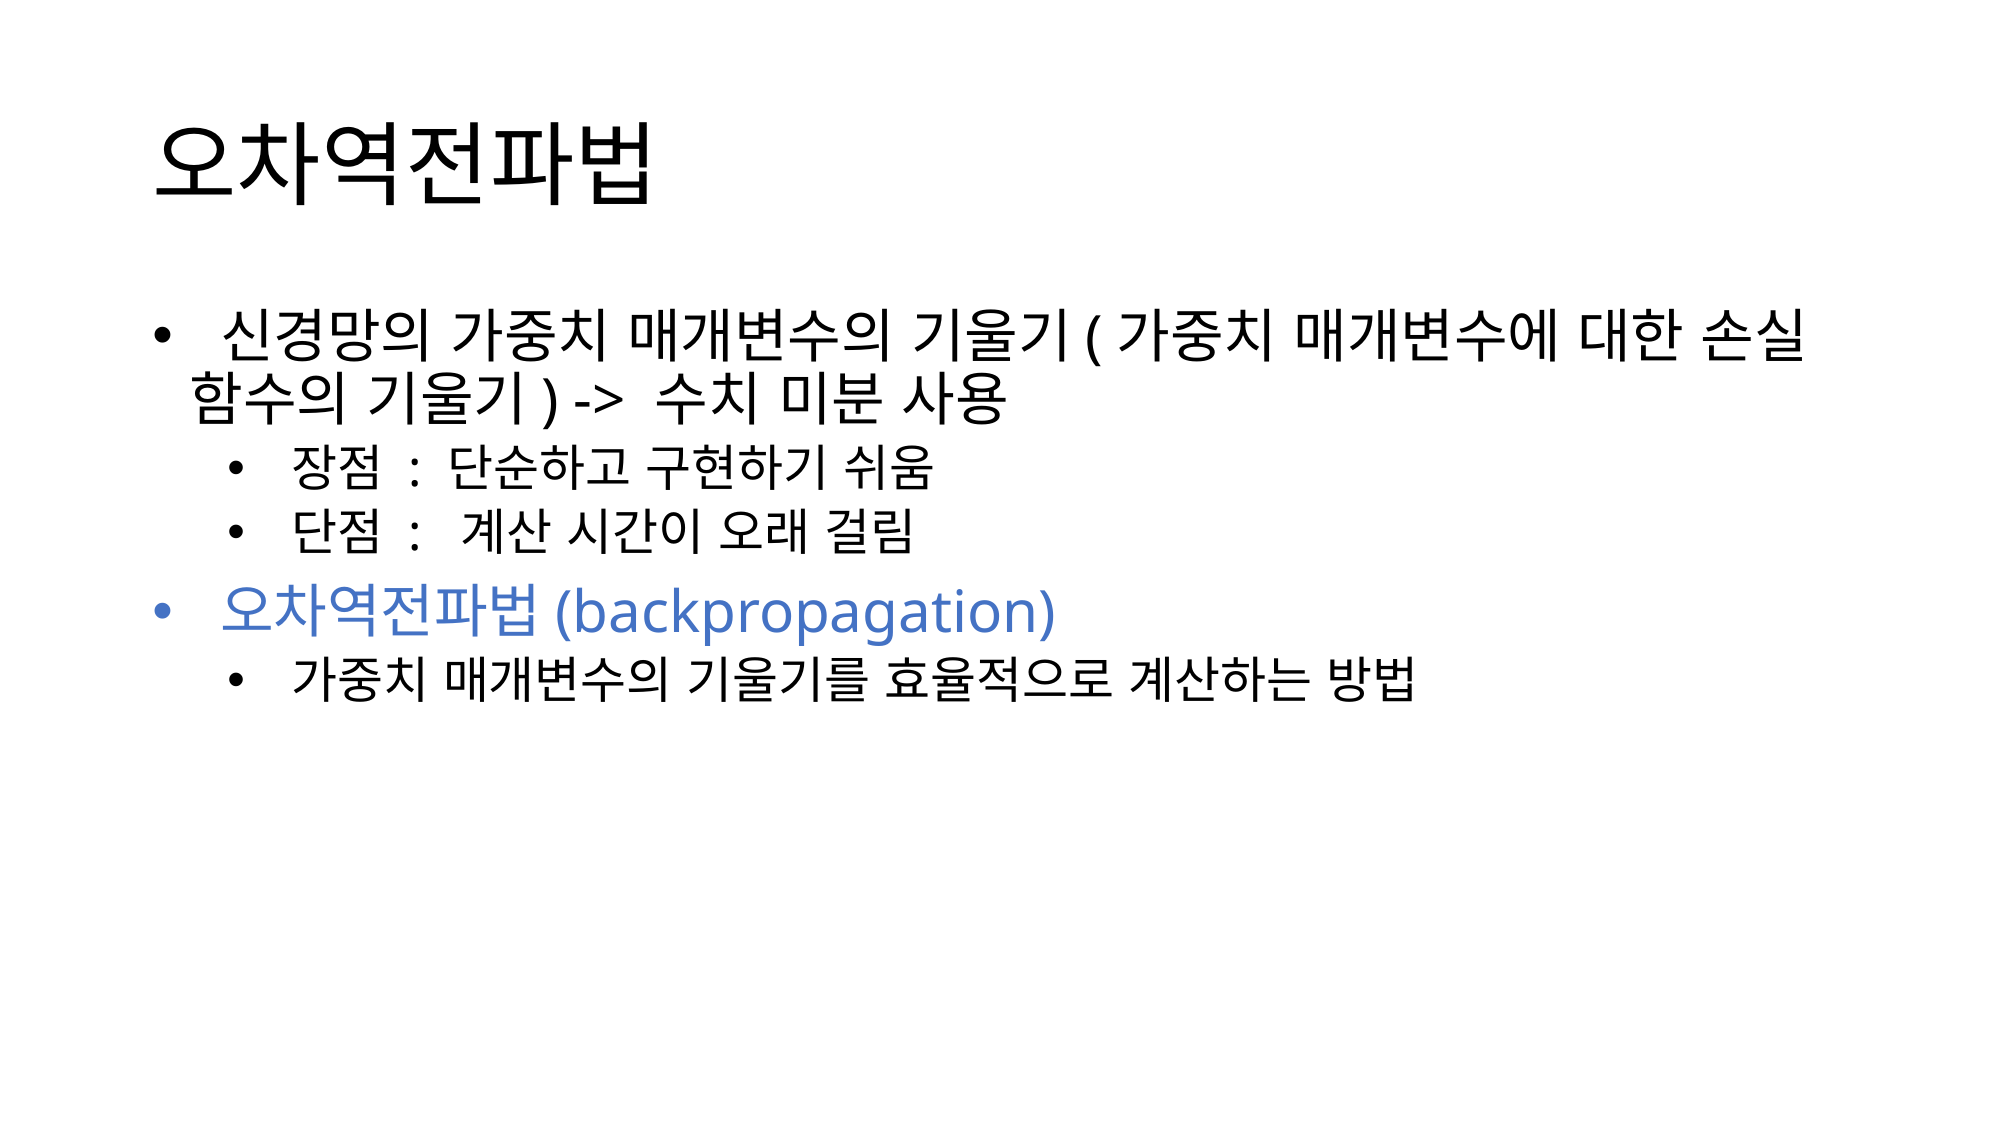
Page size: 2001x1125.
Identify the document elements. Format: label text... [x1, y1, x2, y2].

title 오차역전파법 [137, 59, 1863, 278]
list 신경망의 가중치 매개변수의 기울기(가중치 매개변수에 대한 손실 함수의 기울기) -> 수치 미분 사용 장점 : 단순하고 구현하기 쉬움 단점 : 계산 시간이 오래 걸림 오차역전파법(backpropagation) 가중치 매개변수의 기울기를 효율적으로 계산하는 방법 [137, 299, 1863, 1014]
